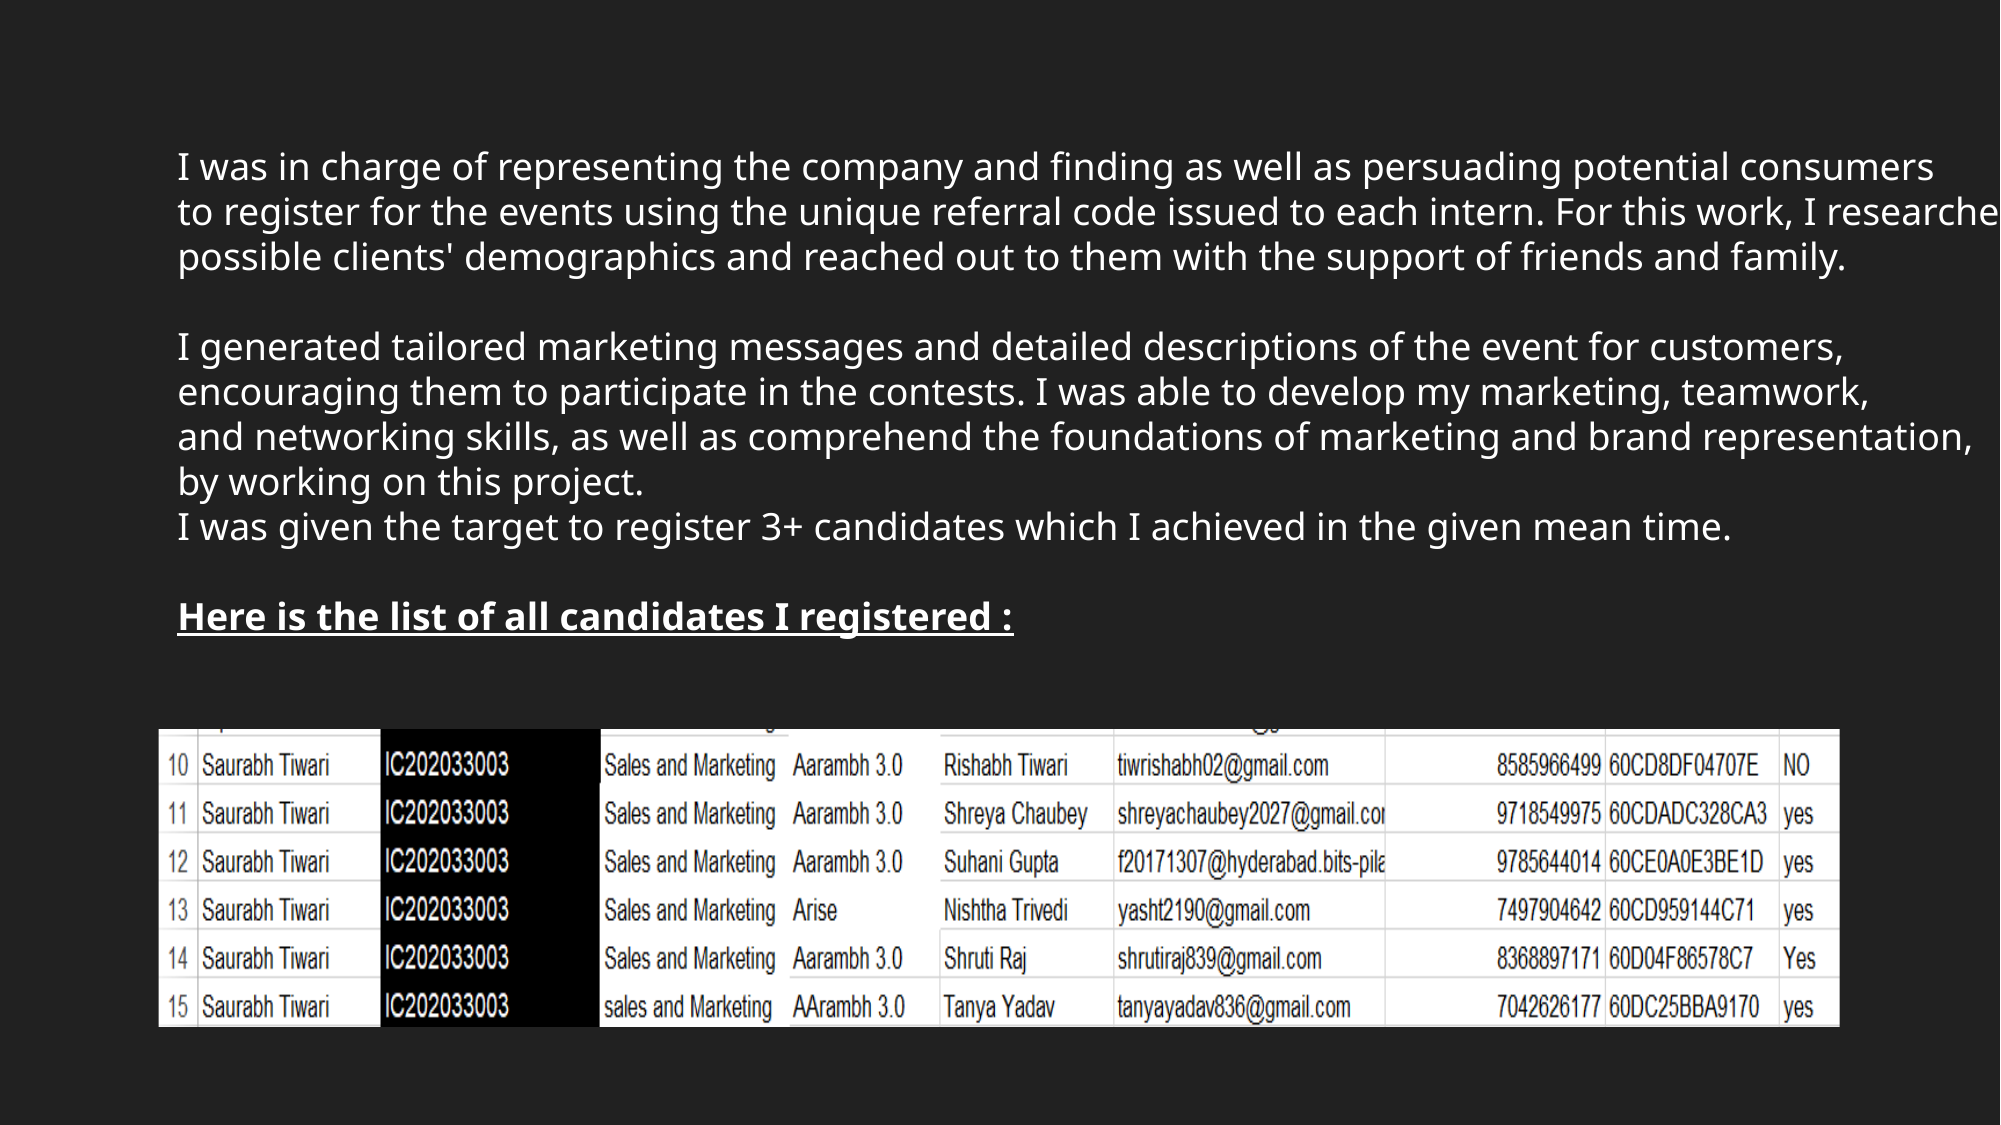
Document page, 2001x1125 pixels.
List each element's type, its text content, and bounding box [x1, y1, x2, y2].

picture [158, 728, 1840, 1027]
text_box I was in charge of representing the company and finding as well as persuading potential consumers to register for the events using the unique referral code issued to each intern. For this work, I researched possible clients' demographics and reached out to them with the support of friends and family. I generated tailored marketing messages and detailed descriptions of the event for customers, encouraging them to participate in the contests. I was able to develop my marketing, teamwork, and networking skills, as well as comprehend the foundations of marketing and brand representation, by working on this project. I was given the target to register 3+ candidates which I achieved in the given mean time. Here is the list of all candidates I registered : [162, 135, 2000, 871]
